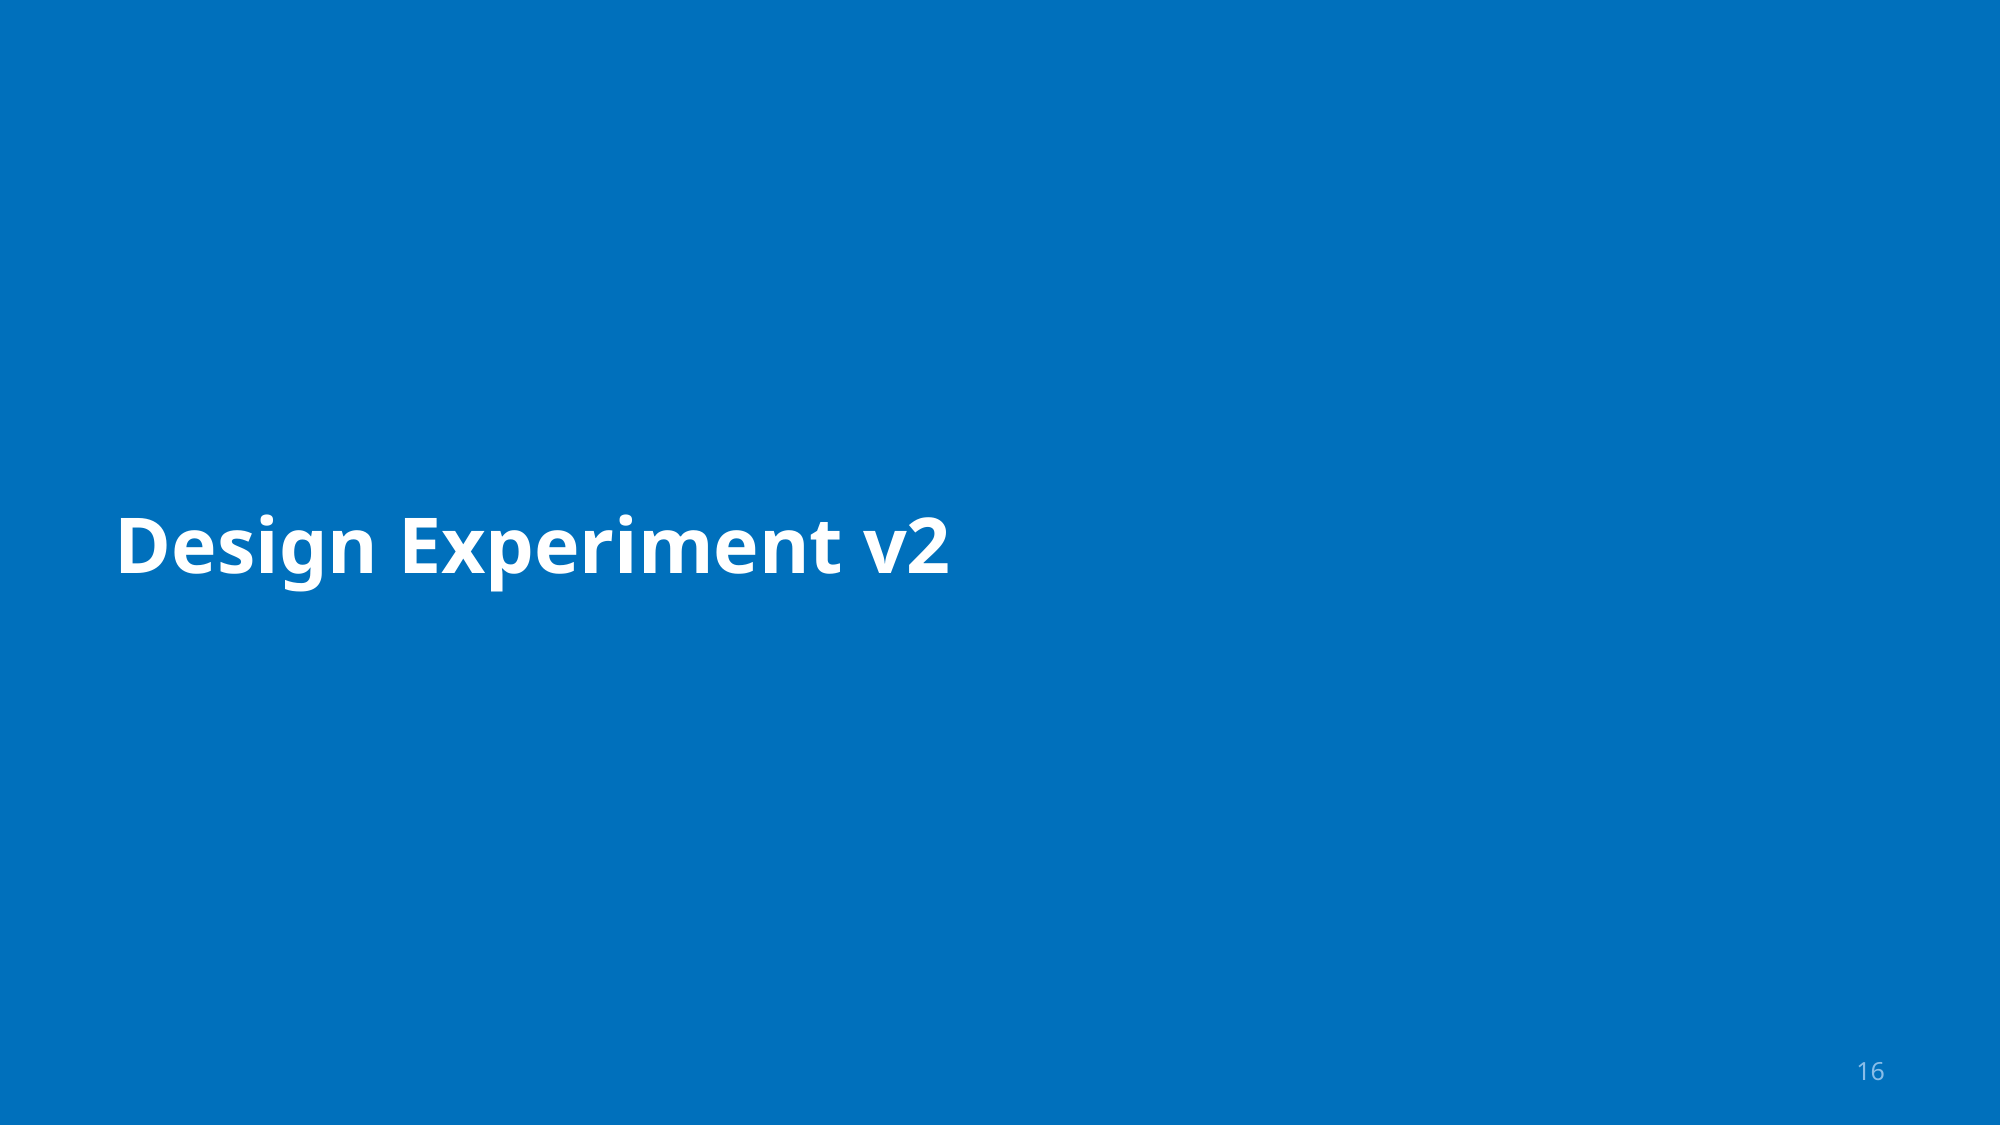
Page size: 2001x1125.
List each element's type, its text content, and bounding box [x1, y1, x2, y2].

list Design Experiment v2 [99, 54, 1900, 1013]
slide_number 16 [1749, 1042, 1900, 1103]
